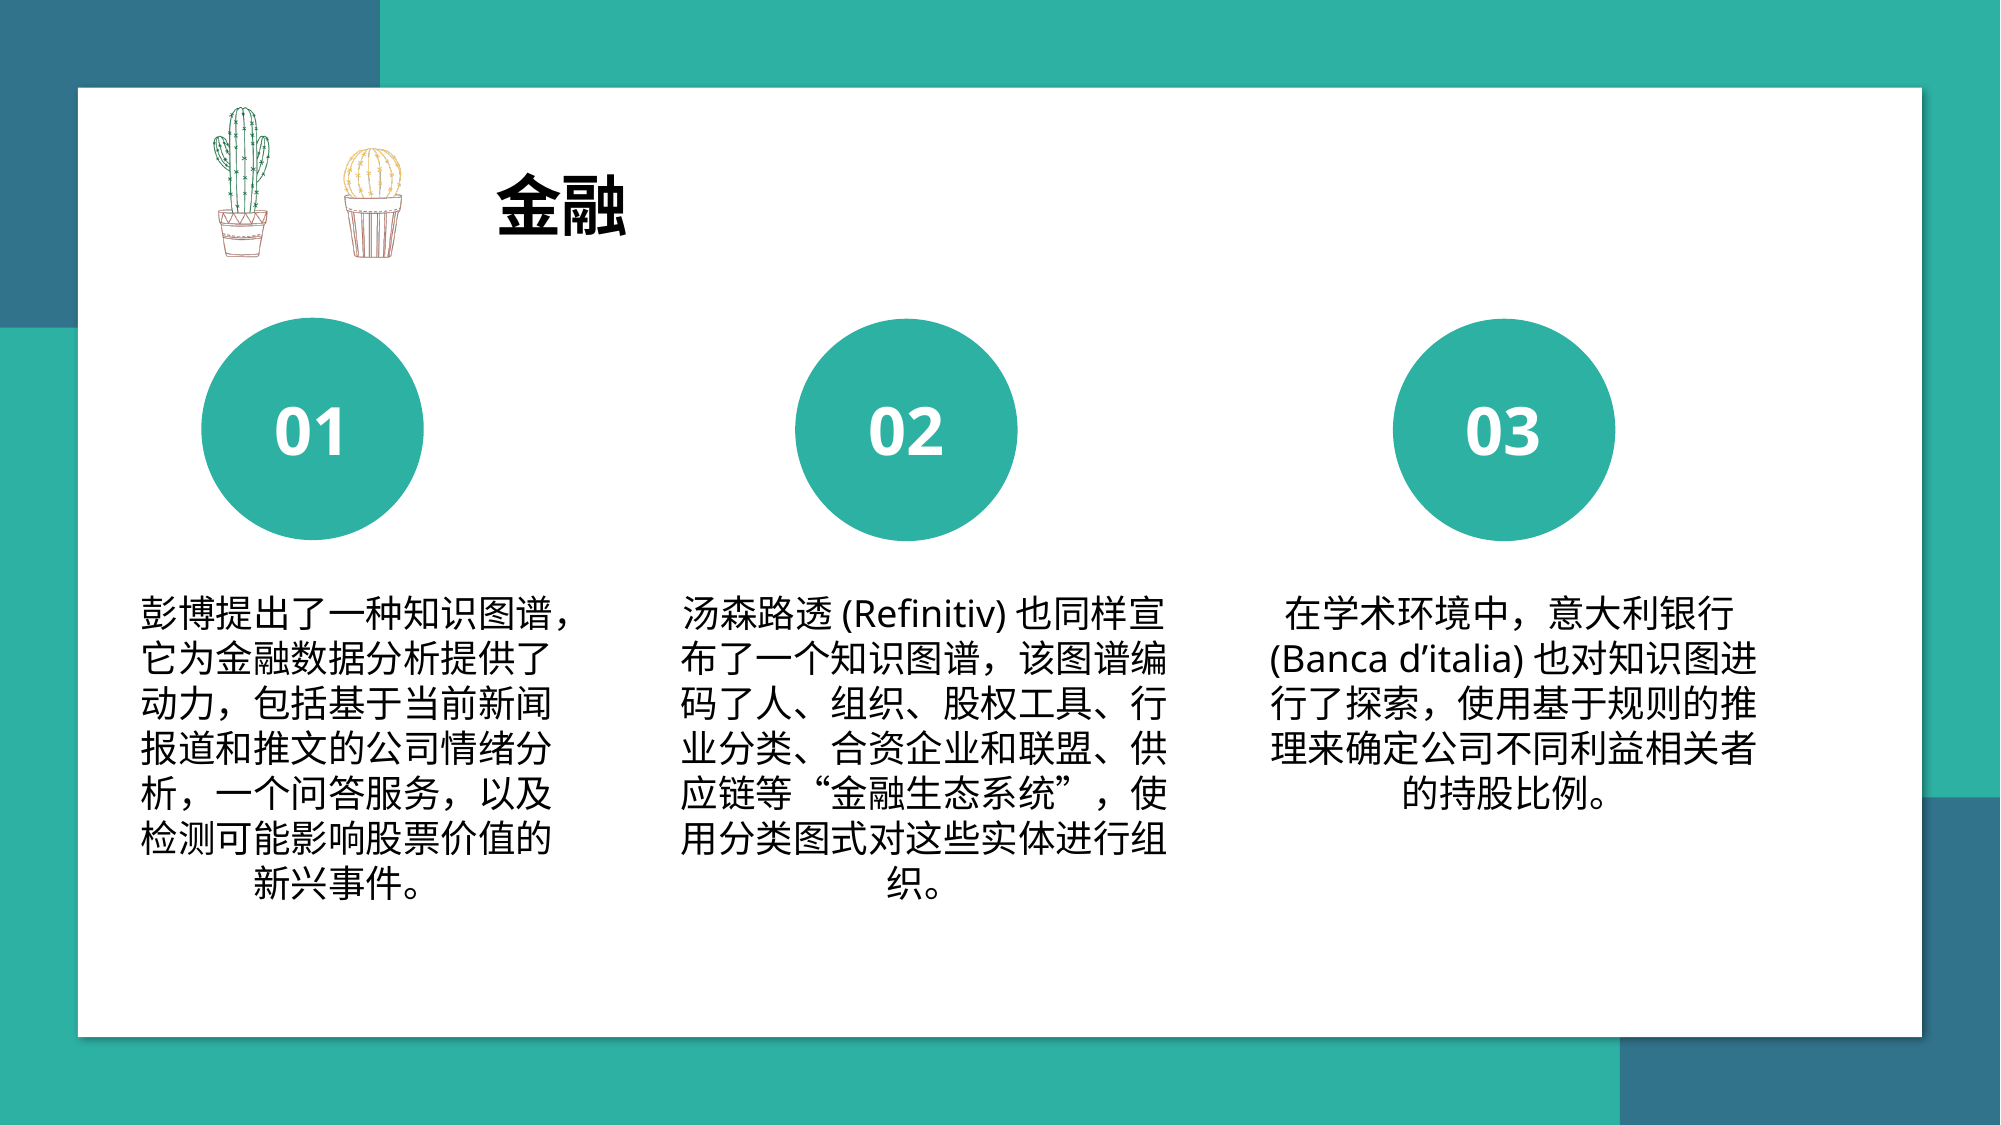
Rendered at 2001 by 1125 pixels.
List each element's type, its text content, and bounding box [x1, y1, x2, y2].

text_box 汤森路透(Refinitiv)也同样宣布了一个知识图谱，该图谱编码了人、组织、股权工具、行业分类、合资企业和联盟、供应链等“金融生态系统”，使用分类图式对这些实体进行组织。 [661, 582, 1187, 913]
text_box 03 [1441, 381, 1568, 477]
text_box 彭博提出了一种知识图谱，它为金融数据分析提供了动力，包括基于当前新闻报道和推文的公司情绪分析，一个问答服务，以及检测可能影响股票价值的新兴事件。 [116, 582, 578, 913]
text_box 02 [843, 381, 970, 477]
text_box 在学术环境中，意大利银行(Banca d’italia)也对知识图进行了探索，使用基于规则的推理来确定公司不同利益相关者的持股比例。 [1240, 582, 1789, 823]
text_box 金融 [480, 156, 662, 251]
text_box [200, 316, 425, 542]
text_box [1391, 317, 1617, 543]
text_box 01 [249, 381, 376, 477]
picture [201, 107, 402, 260]
text_box [794, 317, 1019, 543]
